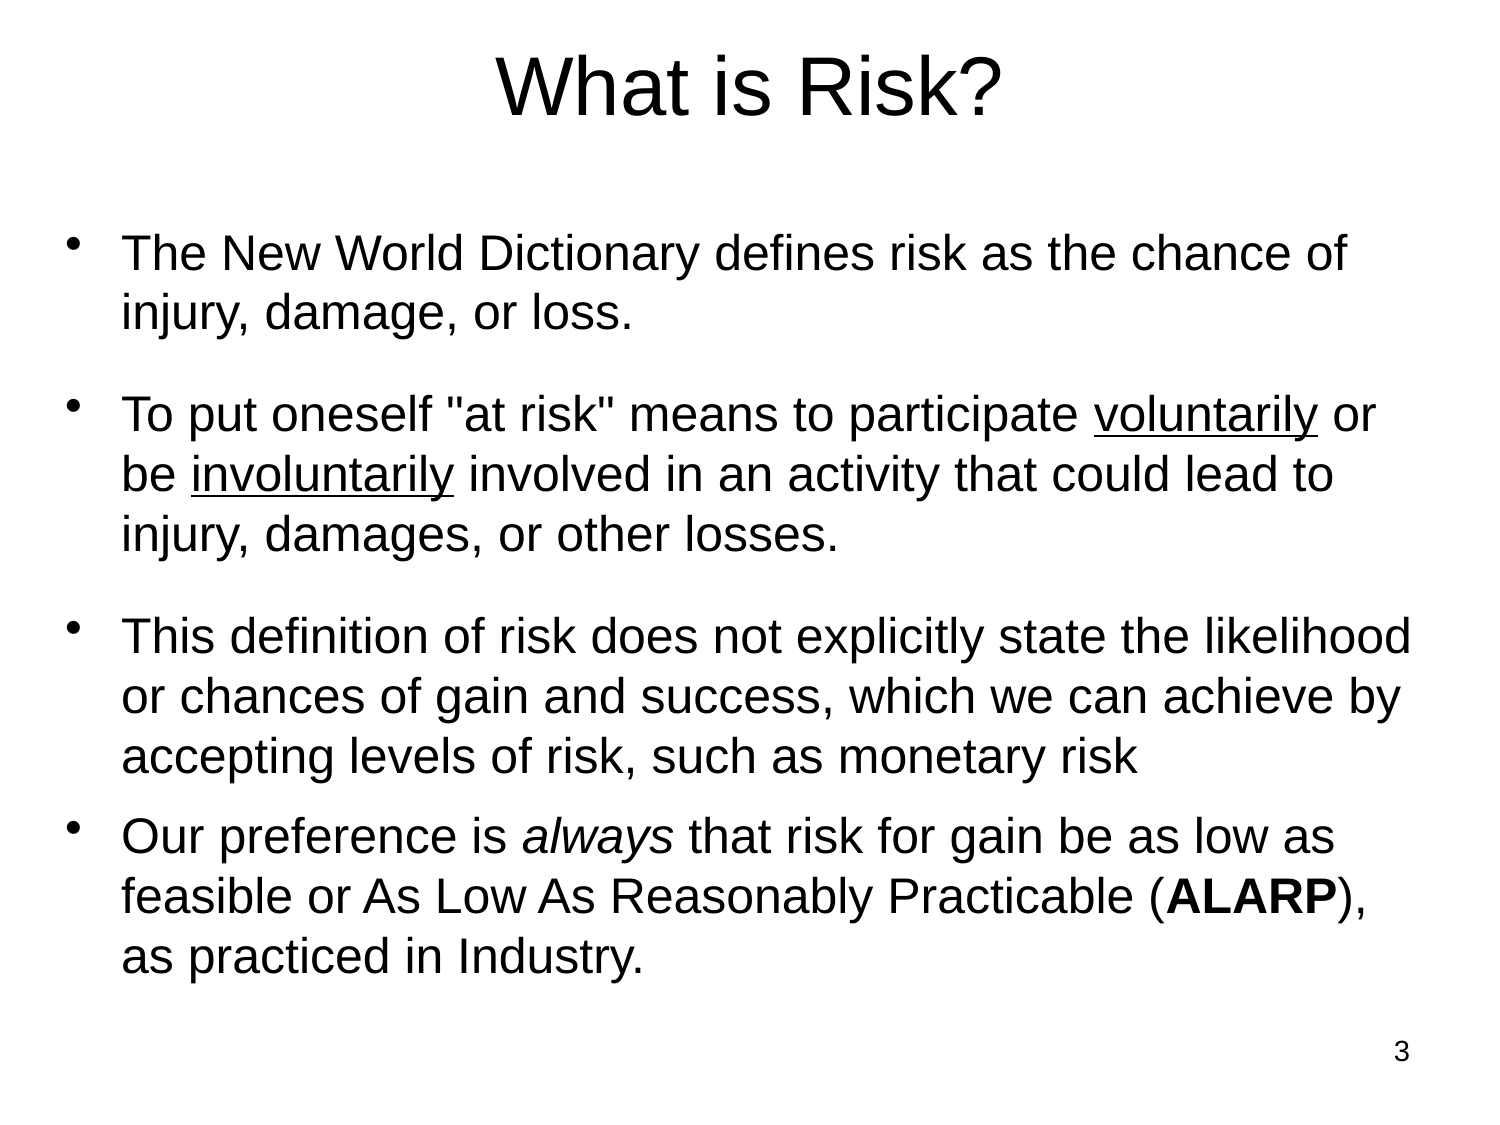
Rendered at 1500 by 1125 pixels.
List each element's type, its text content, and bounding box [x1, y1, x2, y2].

slide_number 3 [1074, 1025, 1426, 1103]
title What is Risk? [75, 7, 1425, 158]
list The New World Dictionary defines risk as the chance of injury, damage, or loss. To put oneself "at risk" means to participate voluntarily or be involuntarily involved in an activity that could lead to injury, damages, or other losses. This definition of risk does not explicitly state the likelihood or chances of gain and success, which we can achieve by accepting levels of risk, such as monetary risk Our preference is always that risk for gain be as low as feasible or As Low As Reasonably Practicable (ALARP), as practiced in Industry. [50, 212, 1438, 1025]
